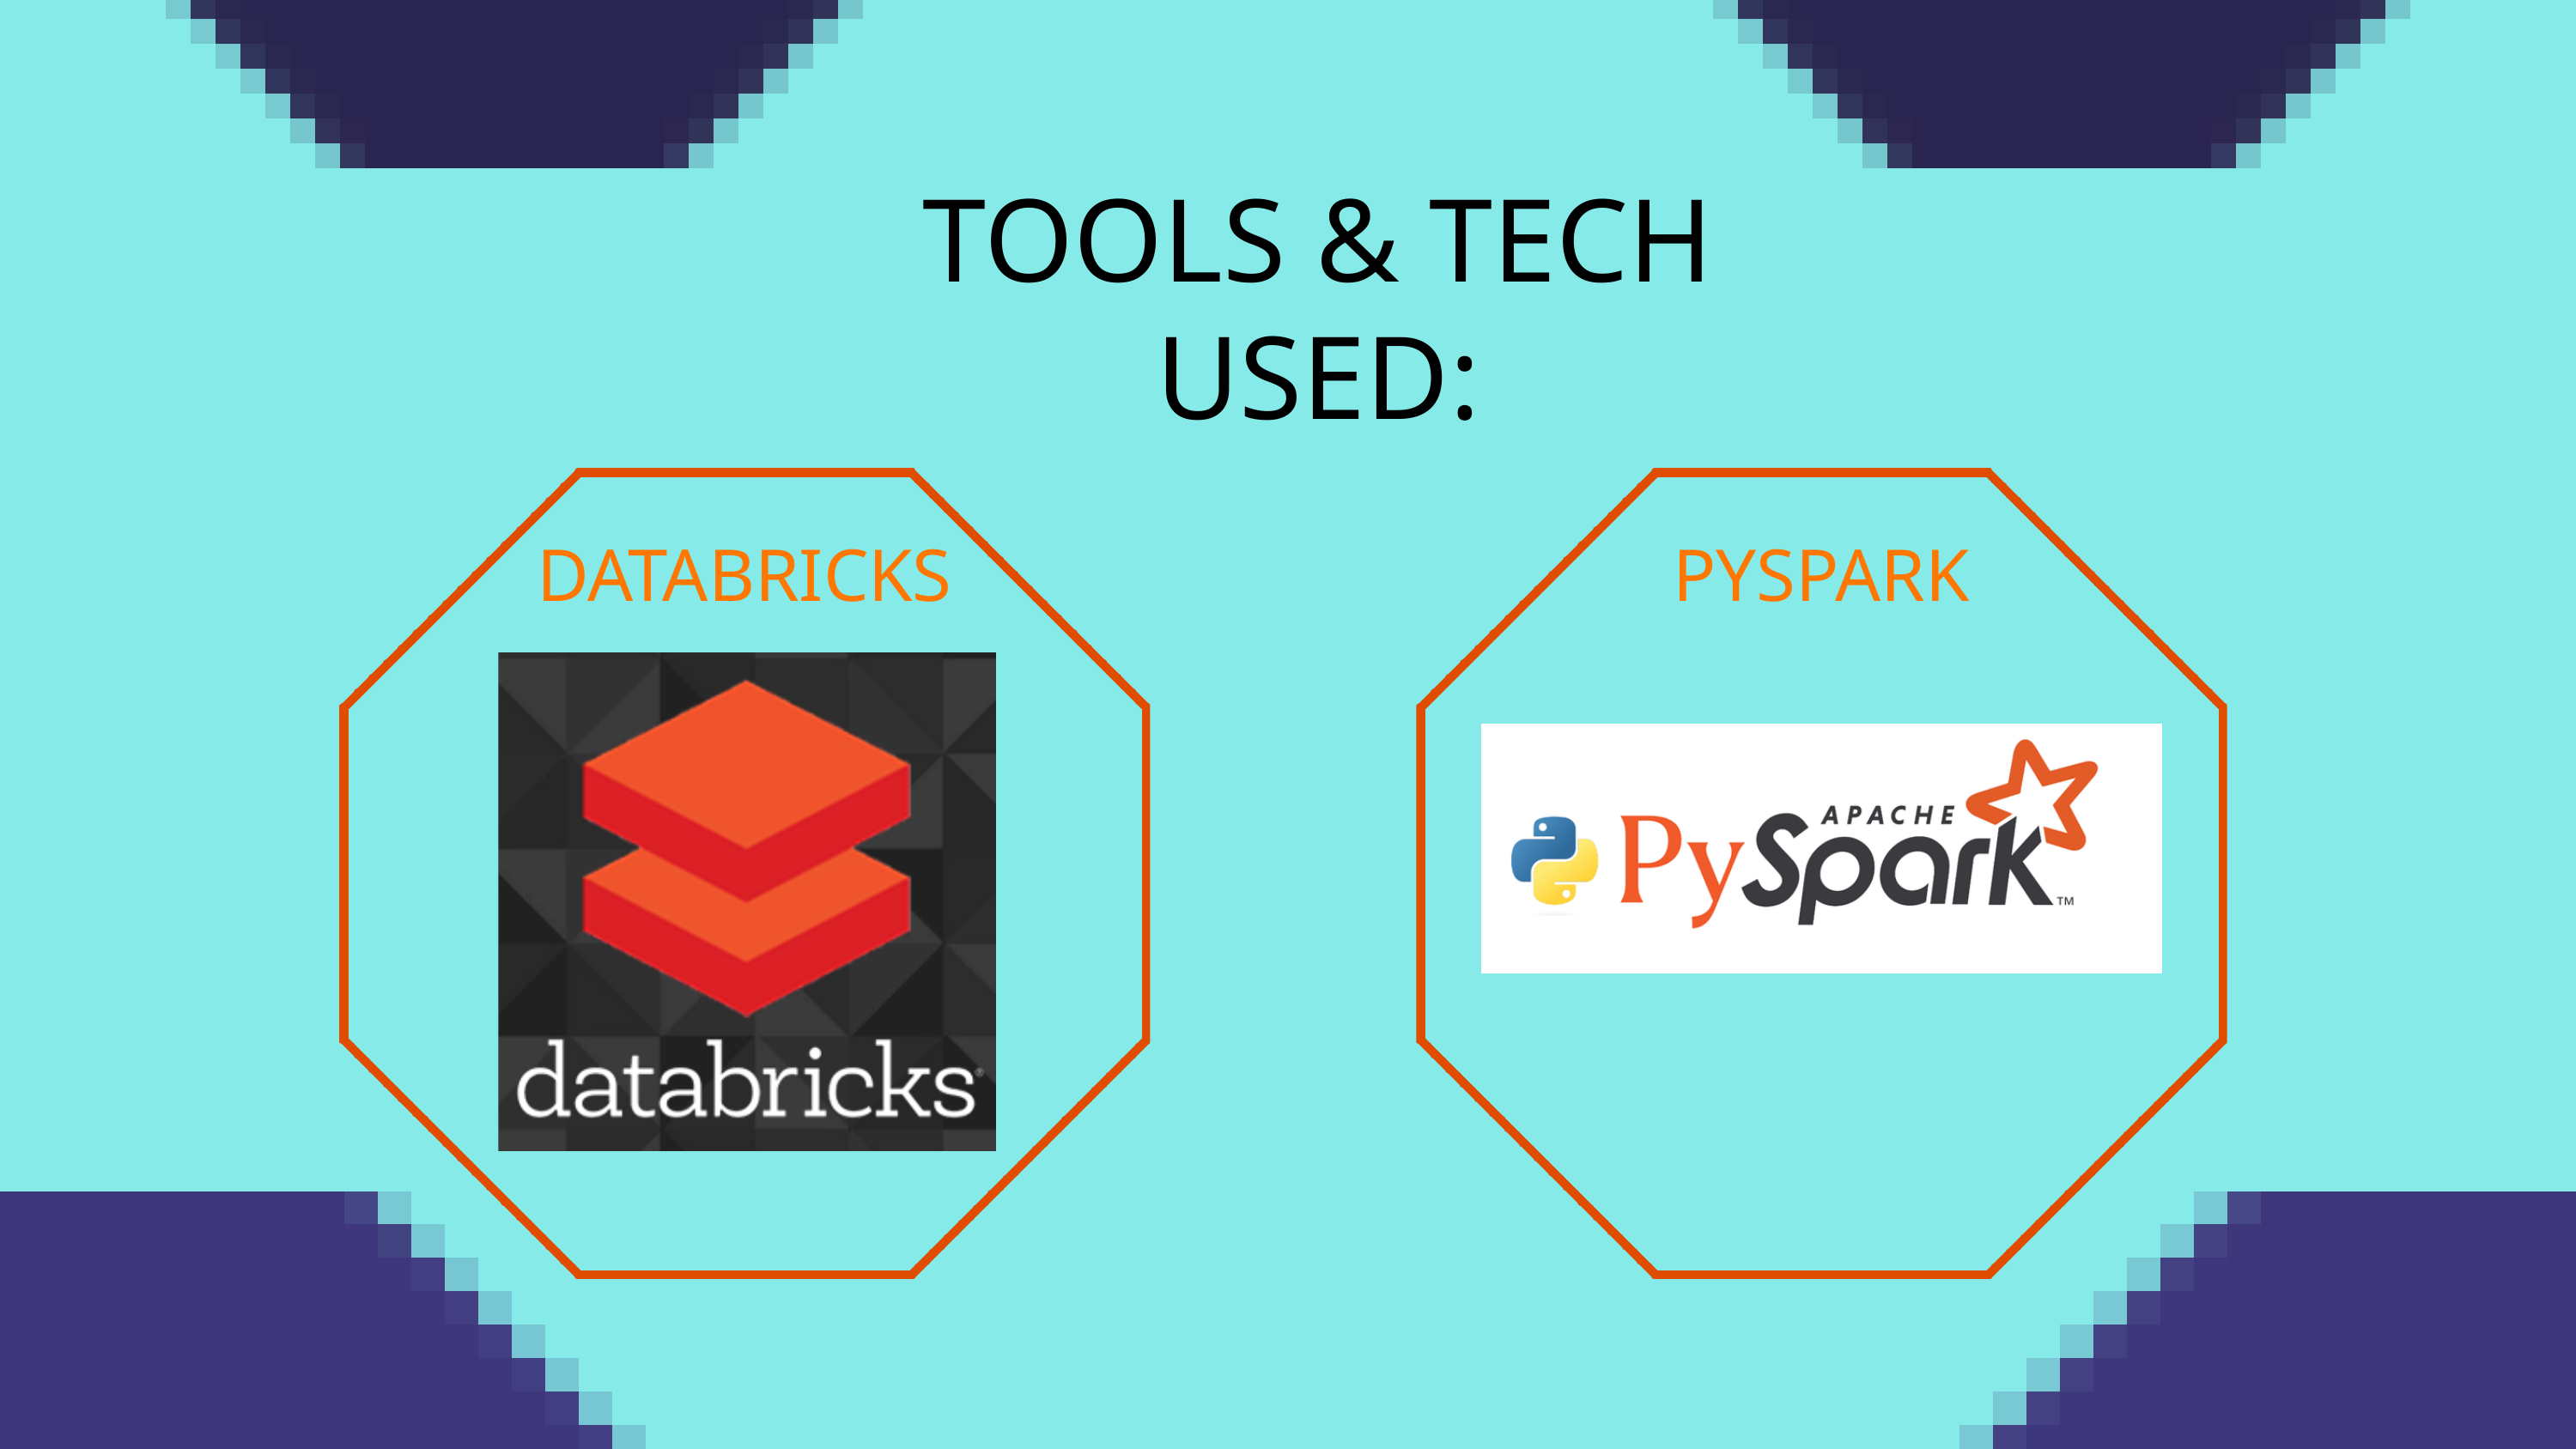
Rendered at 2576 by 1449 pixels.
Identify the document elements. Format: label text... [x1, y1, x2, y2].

text_box [1927, 1191, 2576, 1449]
text_box [1481, 724, 2162, 974]
text_box DATABRICKS [493, 515, 996, 616]
text_box [1416, 468, 2227, 1279]
text_box [498, 652, 996, 1151]
text_box PYSPARK [1570, 515, 2074, 616]
text_box [339, 468, 1151, 1279]
text_box TOOLS & TECH USED: [866, 167, 1771, 443]
text_box [1663, 0, 2460, 168]
text_box [116, 0, 913, 168]
text_box [0, 1191, 679, 1449]
